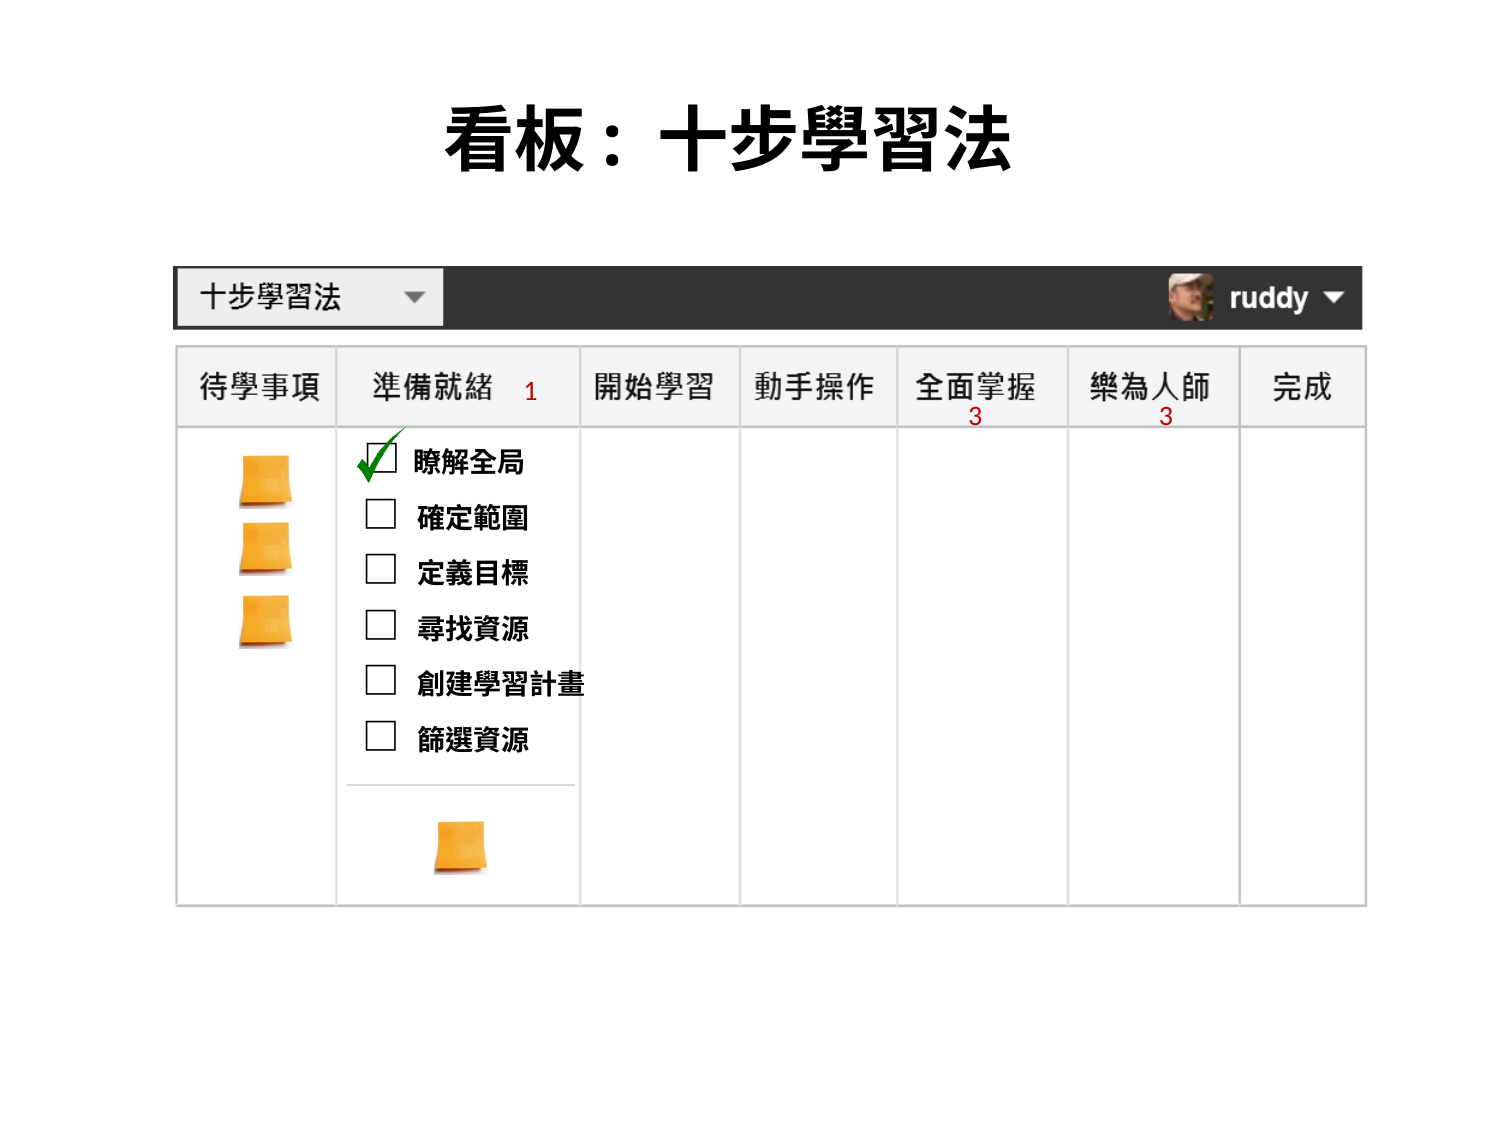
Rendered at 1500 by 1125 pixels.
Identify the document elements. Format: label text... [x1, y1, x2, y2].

title 看板: 十步學習法 [243, 96, 1214, 189]
picture [173, 266, 1373, 911]
